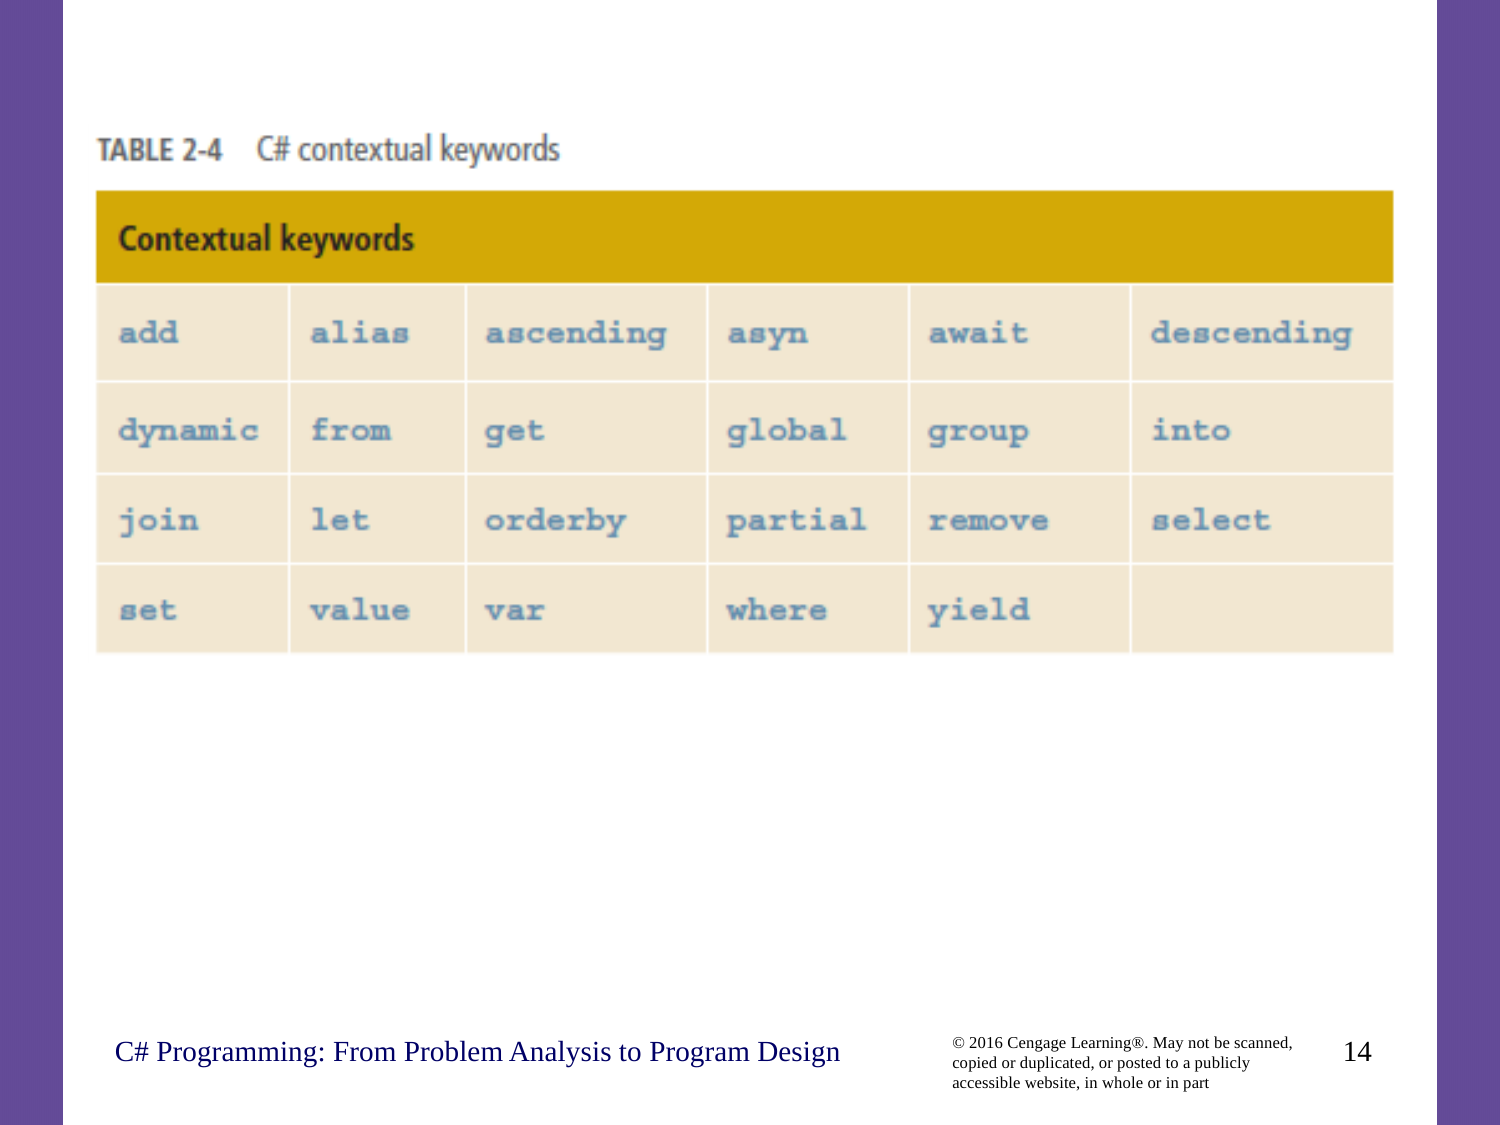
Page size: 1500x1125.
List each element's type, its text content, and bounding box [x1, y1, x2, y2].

picture [1437, 0, 1500, 1125]
picture [87, 124, 1405, 663]
picture [0, 0, 63, 1125]
slide_number 14 [1074, 1024, 1388, 1101]
footer C# Programming: From Problem Analysis to Program Design [99, 1024, 988, 1101]
